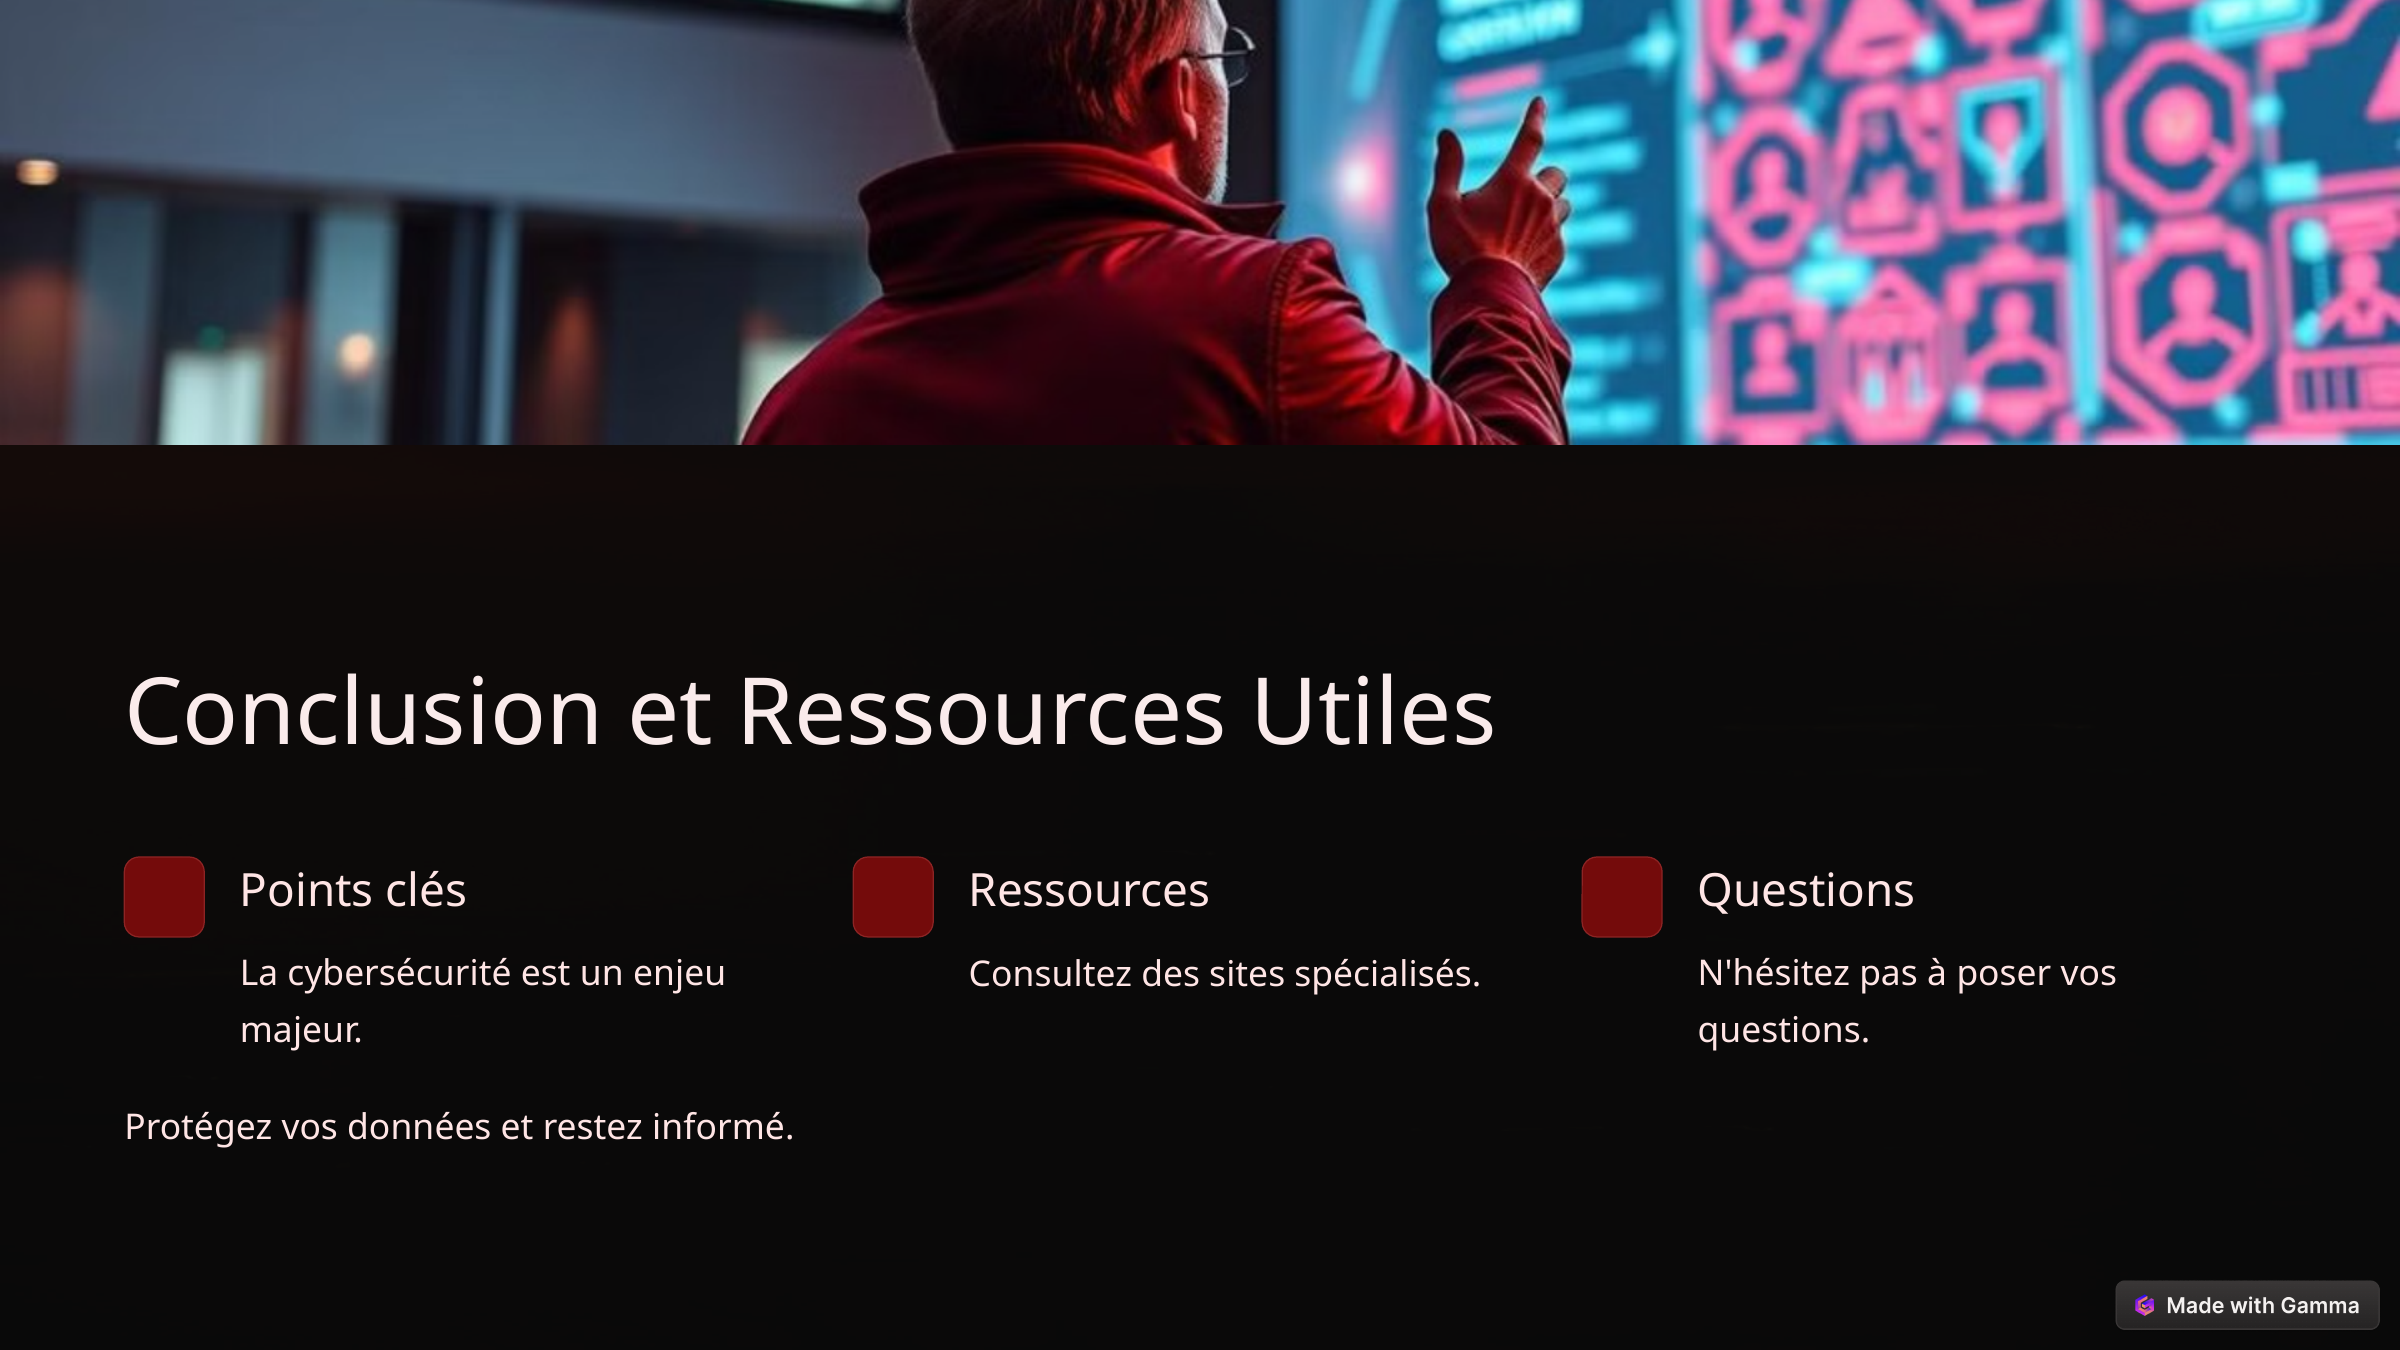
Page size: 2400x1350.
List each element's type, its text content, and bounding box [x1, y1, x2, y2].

text_box Conclusion et Ressources Utiles [124, 646, 1906, 764]
picture [0, 0, 2400, 445]
text_box Ressources [968, 857, 1437, 916]
text_box N'hésitez pas à poser vos questions. [1697, 936, 2276, 1051]
text_box Protégez vos données et restez informé. [124, 1090, 2276, 1148]
text_box La cybersécurité est un enjeu majeur. [239, 936, 818, 1051]
picture [2106, 1271, 2389, 1339]
text_box Questions [1697, 857, 2166, 916]
text_box Points clés [239, 857, 708, 916]
text_box [124, 856, 205, 937]
text_box [853, 856, 934, 937]
text_box [1582, 856, 1663, 937]
text_box Consultez des sites spécialisés. [968, 936, 1547, 994]
